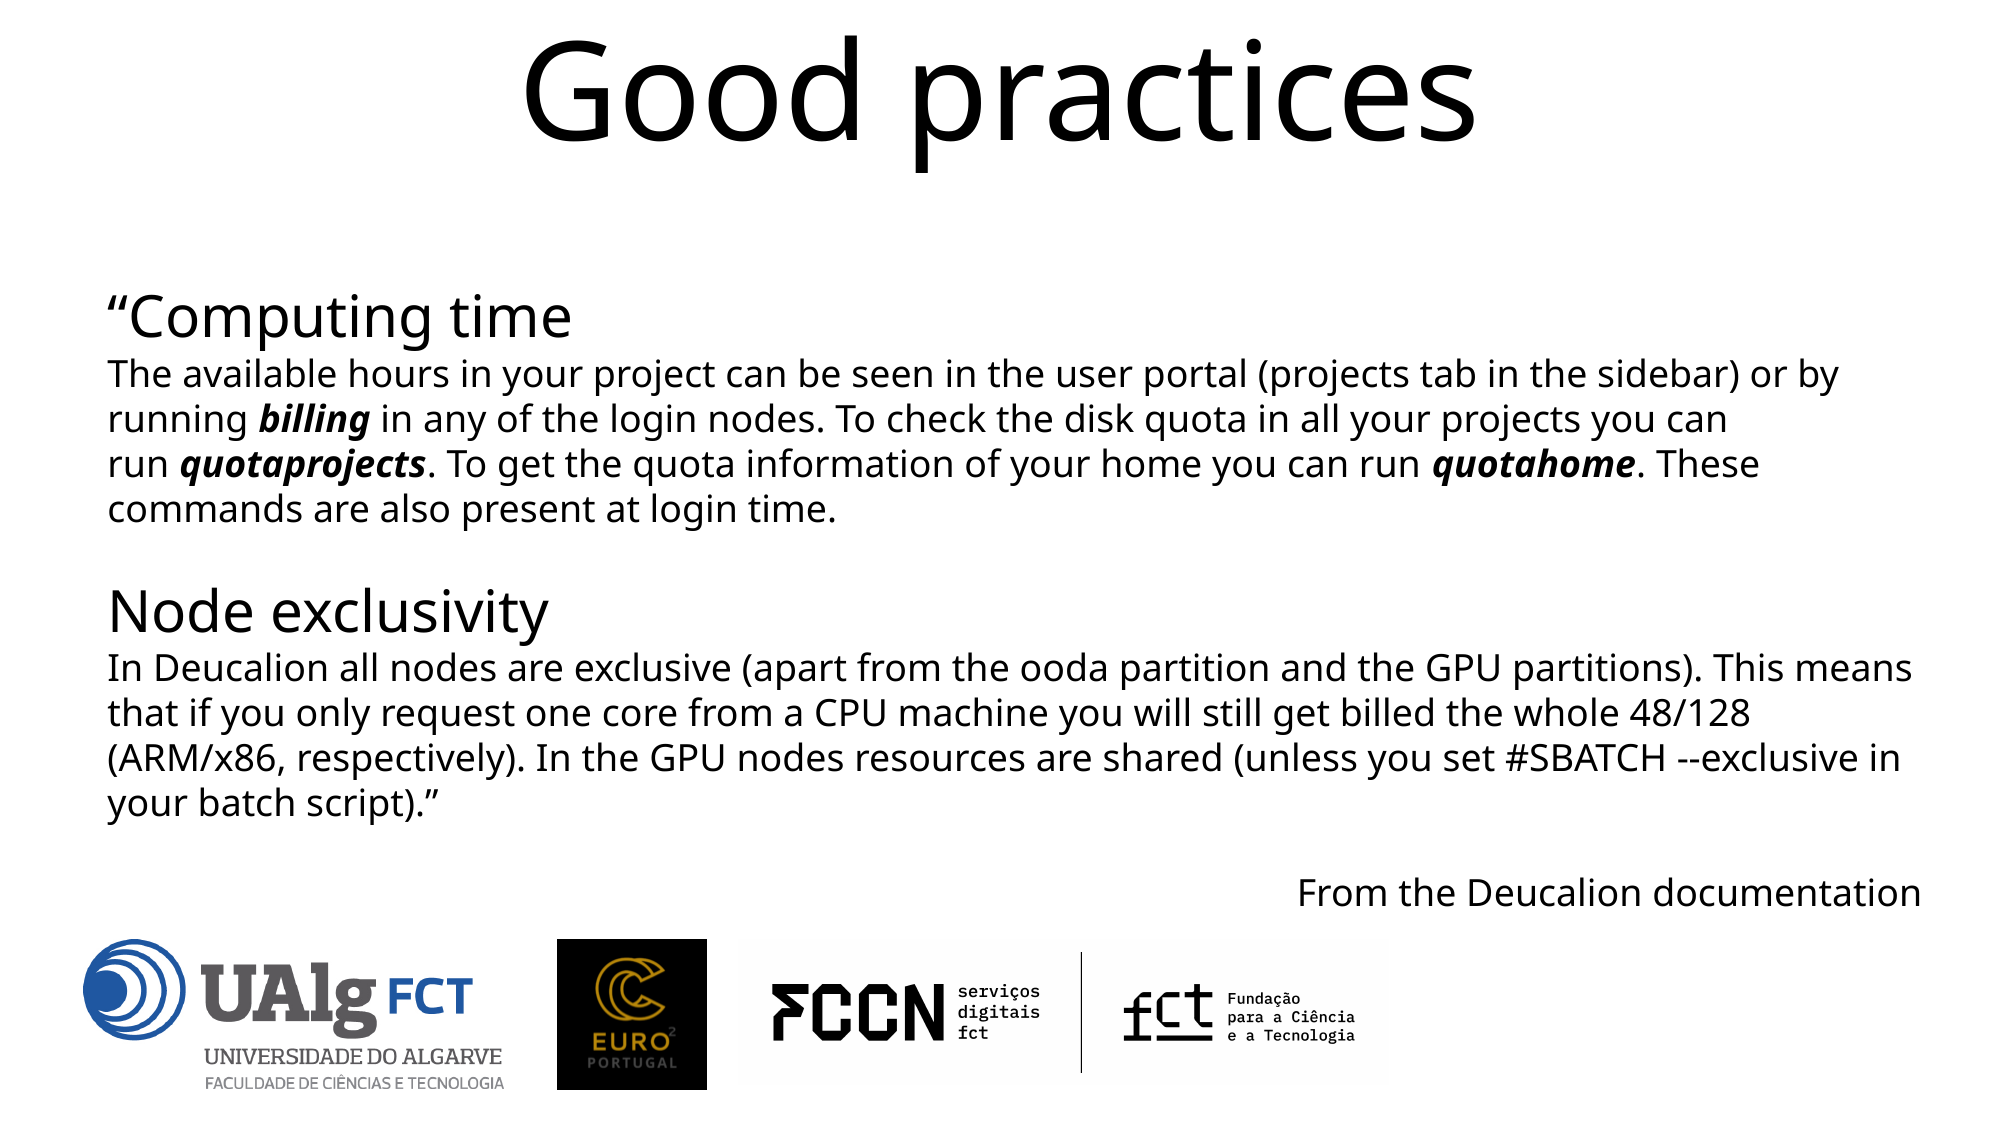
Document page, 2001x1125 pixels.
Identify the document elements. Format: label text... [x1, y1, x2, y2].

text_box Good practices [105, 0, 1895, 208]
picture [557, 939, 707, 1090]
text_box “Computing time The available hours in your project can be seen in the user portal (projects tab in the sidebar) or by running billing in any of the login nodes. To check the disk quota in all your projects you can run quotaprojects. To get the quota information of your home you can run quotahome. These commands are also present at login time. Node exclusivity In Deucalion all nodes are exclusive (apart from the ooda partition and the GPU partitions). This means that if you only request one core from a CPU machine you will still get billed the whole 48/128 (ARM/x86, respectively). In the GPU nodes resources are shared (unless you set #SBATCH --exclusive in your batch script).” From the Deucalion documentation [92, 272, 1938, 922]
picture [83, 939, 504, 1089]
picture [738, 939, 1389, 1085]
